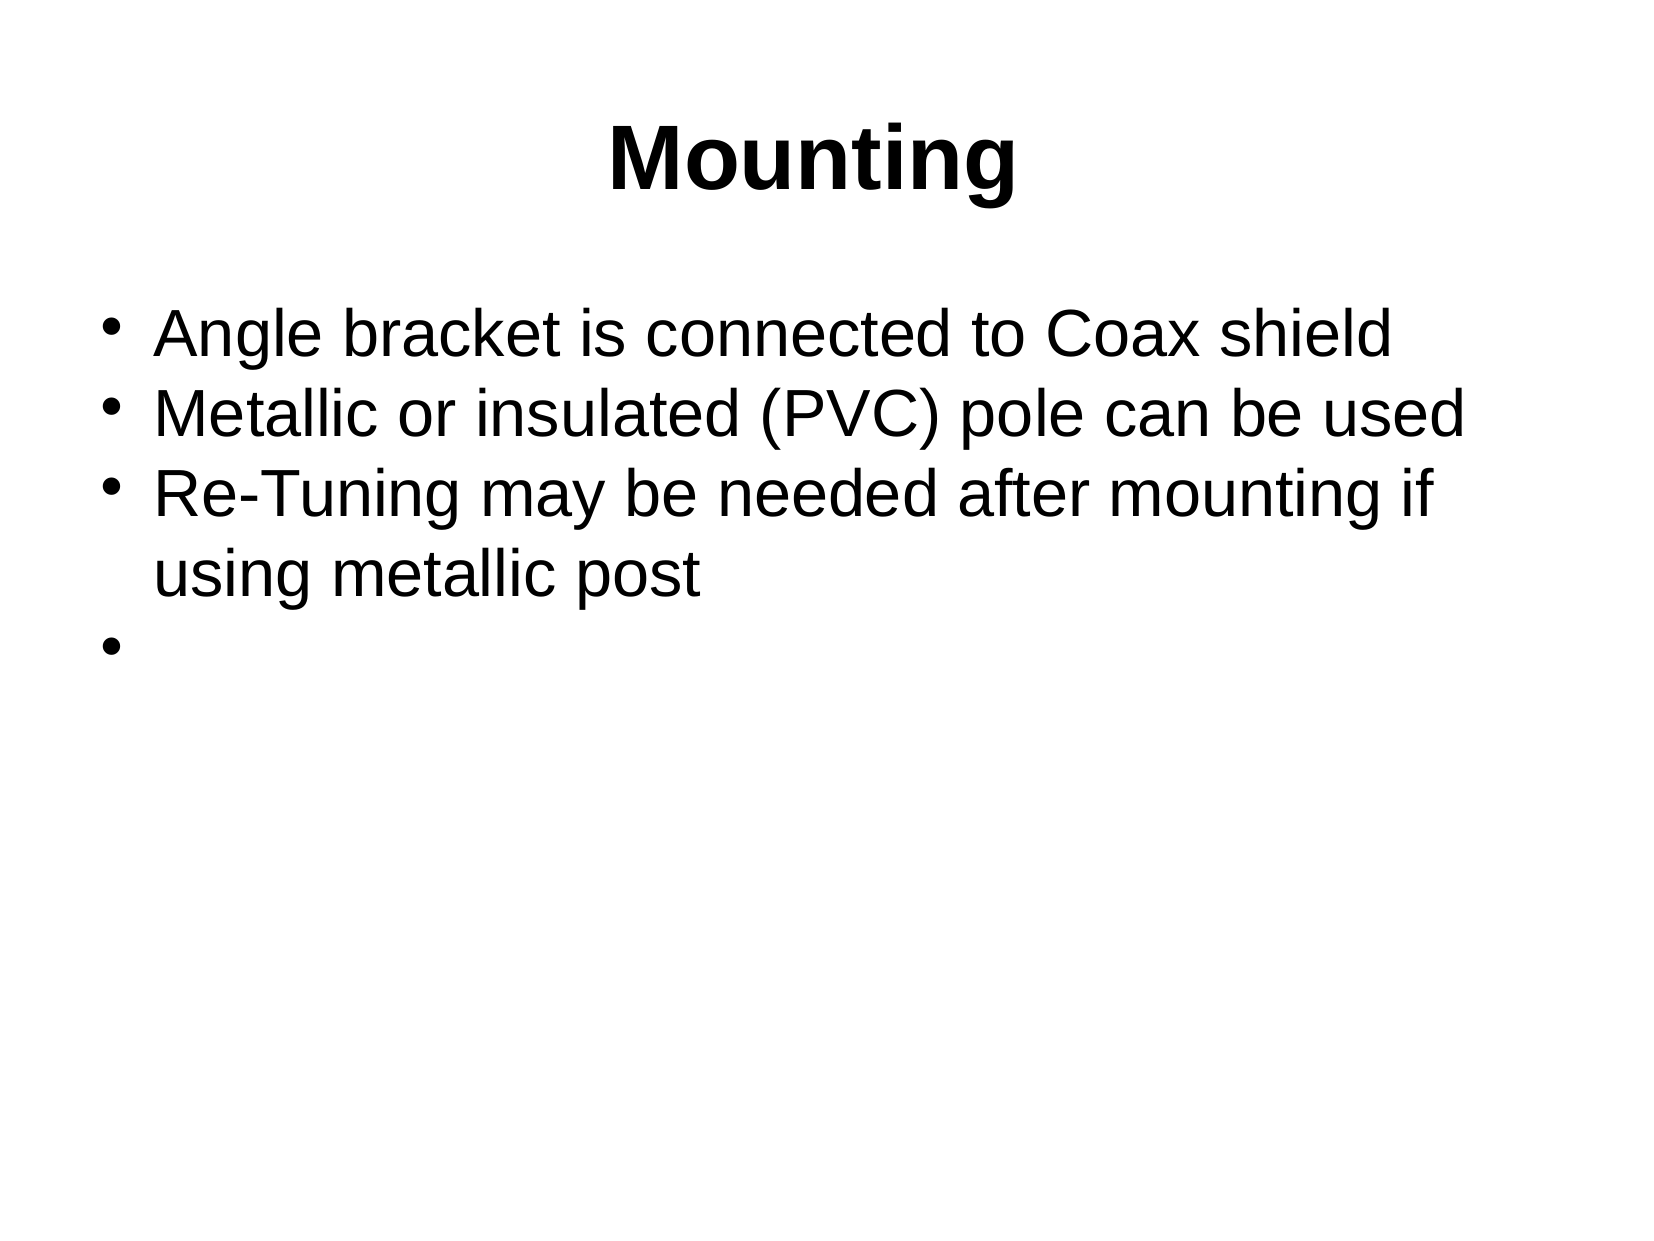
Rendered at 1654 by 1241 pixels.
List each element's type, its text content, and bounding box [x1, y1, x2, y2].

text_box Angle bracket is connected to Coax shield Metallic or insulated (PVC) pole can be used Re-Tuning may be needed after mounting if using metallic post [82, 290, 1571, 1010]
text_box Mounting [82, 49, 1571, 257]
